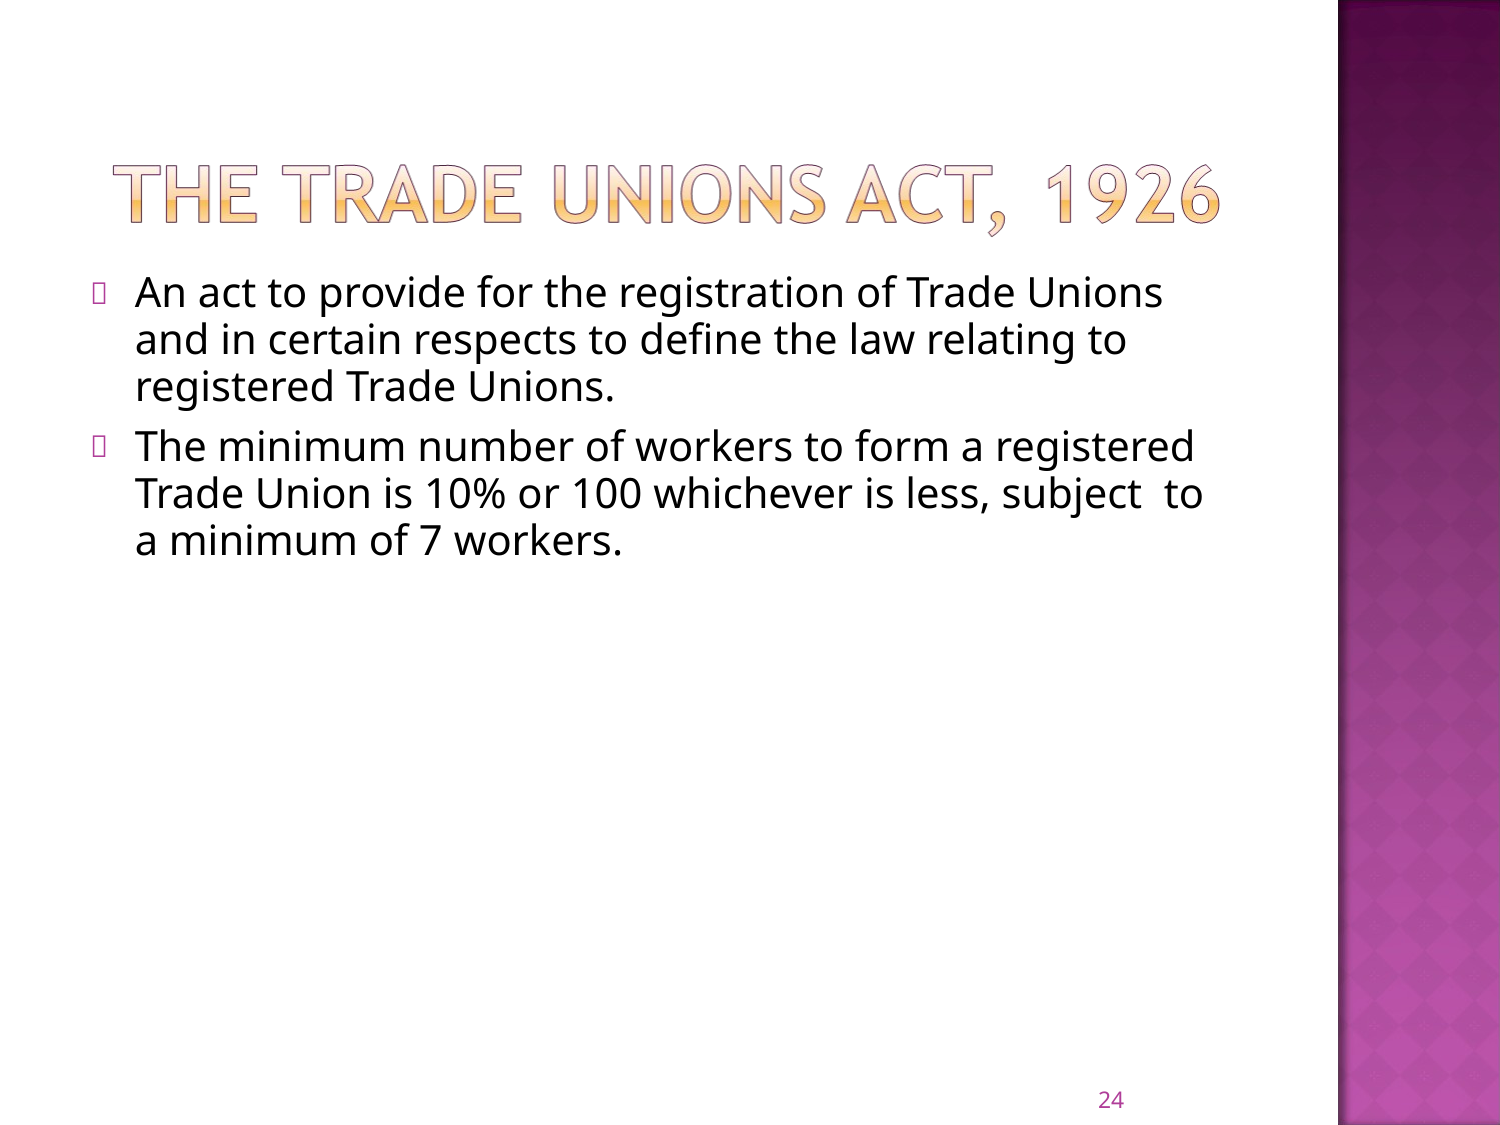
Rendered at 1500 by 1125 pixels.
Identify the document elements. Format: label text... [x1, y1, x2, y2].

text_box The minimum number of workers to form a registered Trade Union is 10% or 100 whichever is less, subject to a minimum of 7 workers. [132, 418, 1235, 565]
picture [65, 51, 1273, 241]
text_box  [87, 271, 104, 311]
title An act to provide for the registration of Trade Unions and in certain respects to define the law relating to registered Trade Unions. [132, 264, 1220, 418]
slide_number 24 [1091, 1084, 1129, 1125]
picture [1337, 0, 1500, 1125]
text_box  [87, 425, 104, 464]
